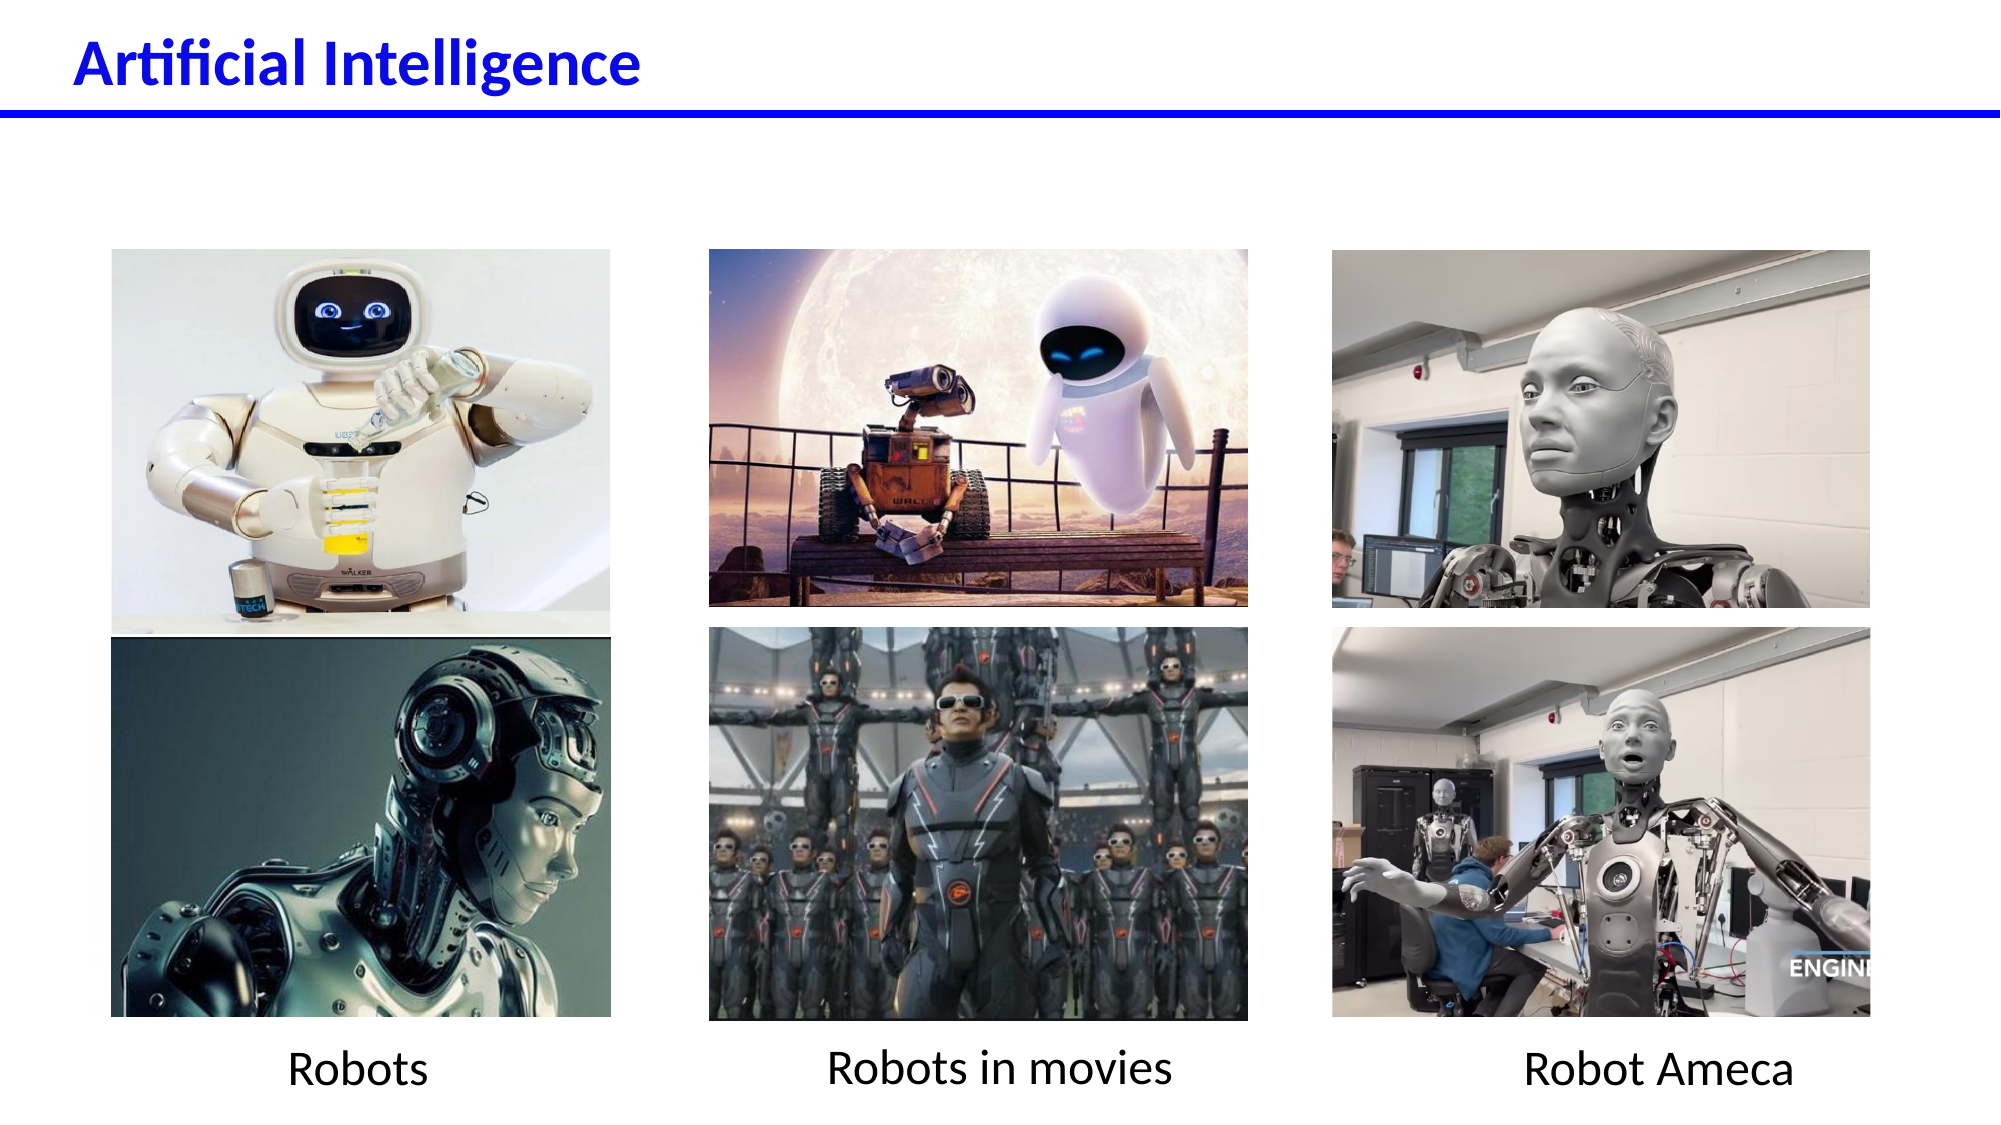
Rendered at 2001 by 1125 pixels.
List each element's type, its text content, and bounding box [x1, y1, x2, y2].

picture [111, 637, 611, 1017]
picture [111, 249, 611, 634]
text_box Artificial Intelligence [59, 11, 1308, 107]
text_box Robots [273, 1027, 444, 1103]
text_box Robots in movies [812, 1026, 1188, 1102]
picture [1332, 250, 1870, 609]
text_box Robot Ameca [1508, 1028, 1810, 1103]
picture [709, 249, 1248, 607]
picture [709, 627, 1248, 1021]
picture [1332, 627, 1871, 1017]
